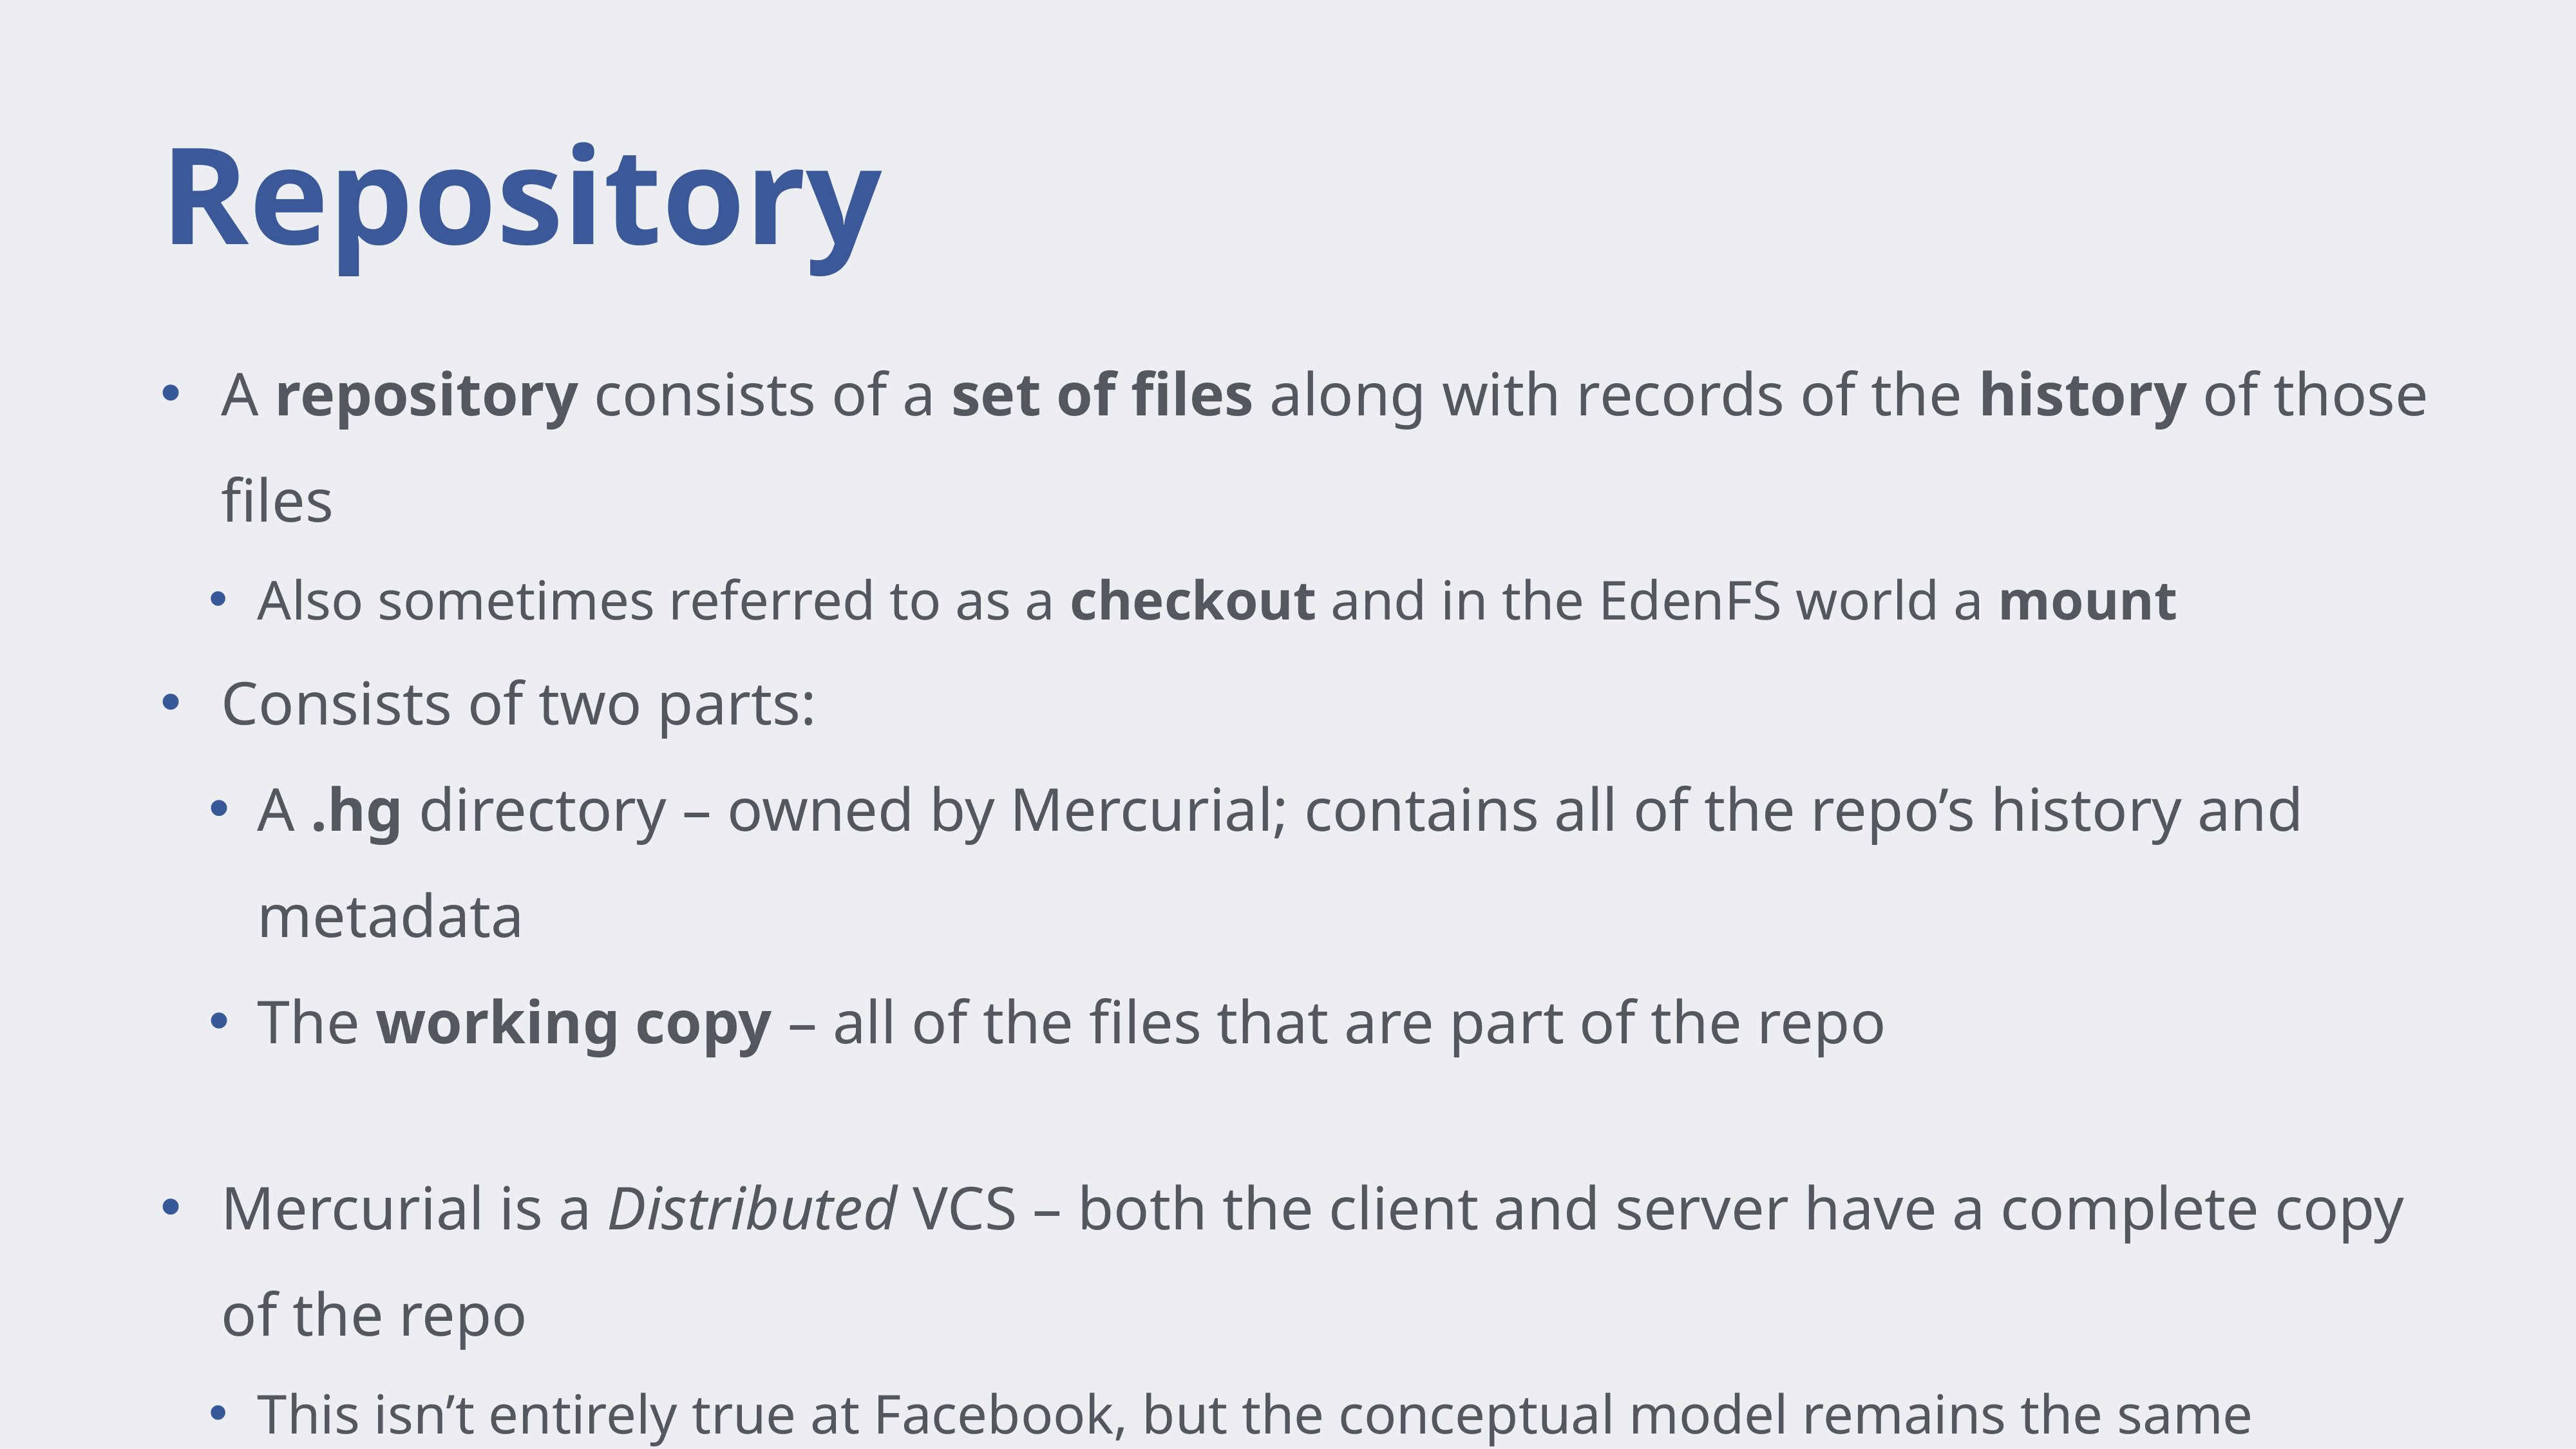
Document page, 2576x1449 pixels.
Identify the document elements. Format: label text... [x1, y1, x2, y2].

list A repository consists of a set of files along with records of the history of those files Also sometimes referred to as a checkout and in the EdenFS world a mount Consists of two parts: A .hg directory – owned by Mercurial; contains all of the repo’s history and metadata The working copy – all of the files that are part of the repo Mercurial is a Distributed VCS – both the client and server have a complete copy of the repo This isn’t entirely true at Facebook, but the conceptual model remains the same [160, 321, 2460, 1154]
title Repository [160, 109, 2415, 305]
